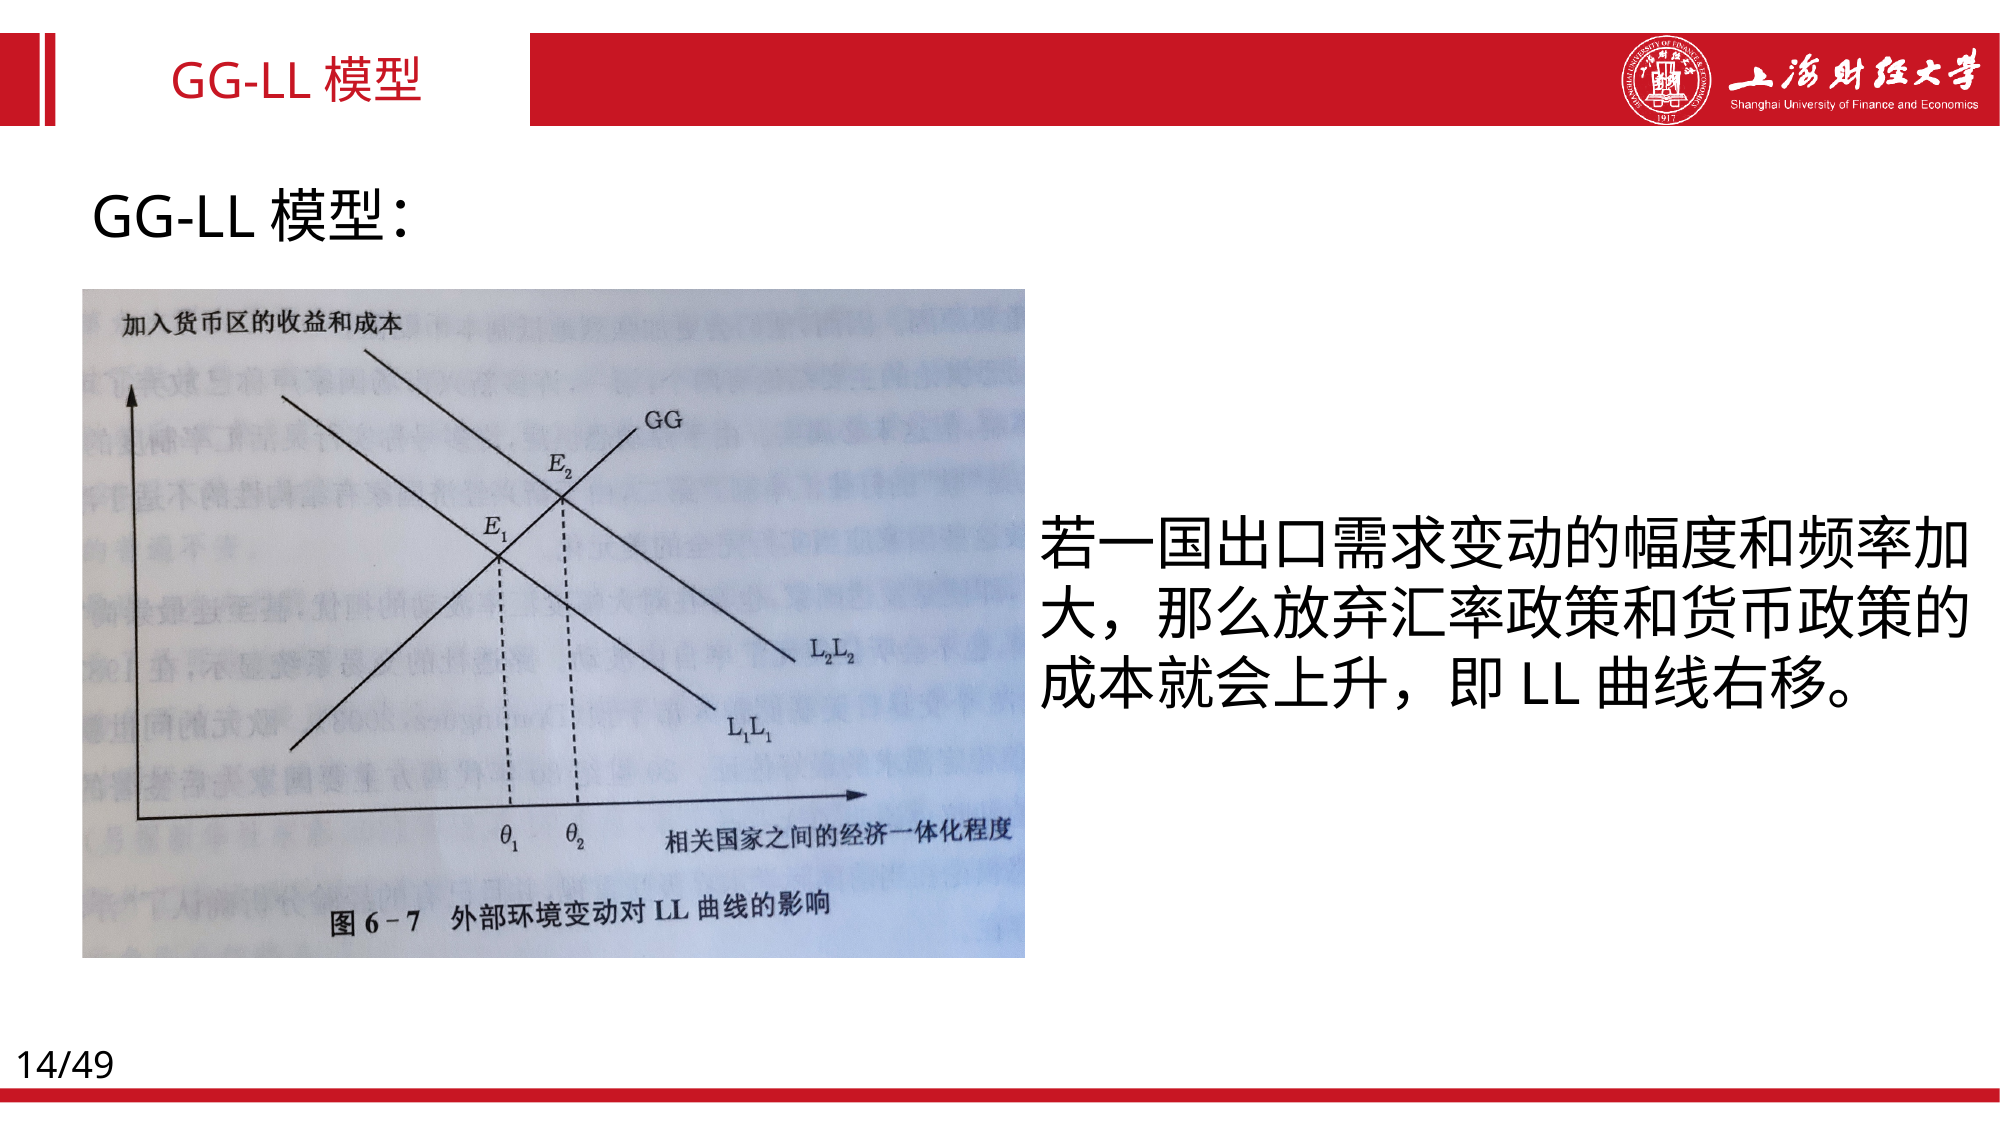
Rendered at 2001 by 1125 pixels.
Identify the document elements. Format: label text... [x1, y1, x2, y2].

picture [1595, 0, 2000, 172]
picture [82, 289, 1025, 958]
text_box 若一国出口需求变动的幅度和频率加大，那么放弃汇率政策和货币政策的成本就会上升，即LL曲线右移。 [1025, 498, 2000, 724]
text_box GG-LL模型 [155, 41, 439, 116]
text_box GG-LL模型： [76, 171, 460, 257]
